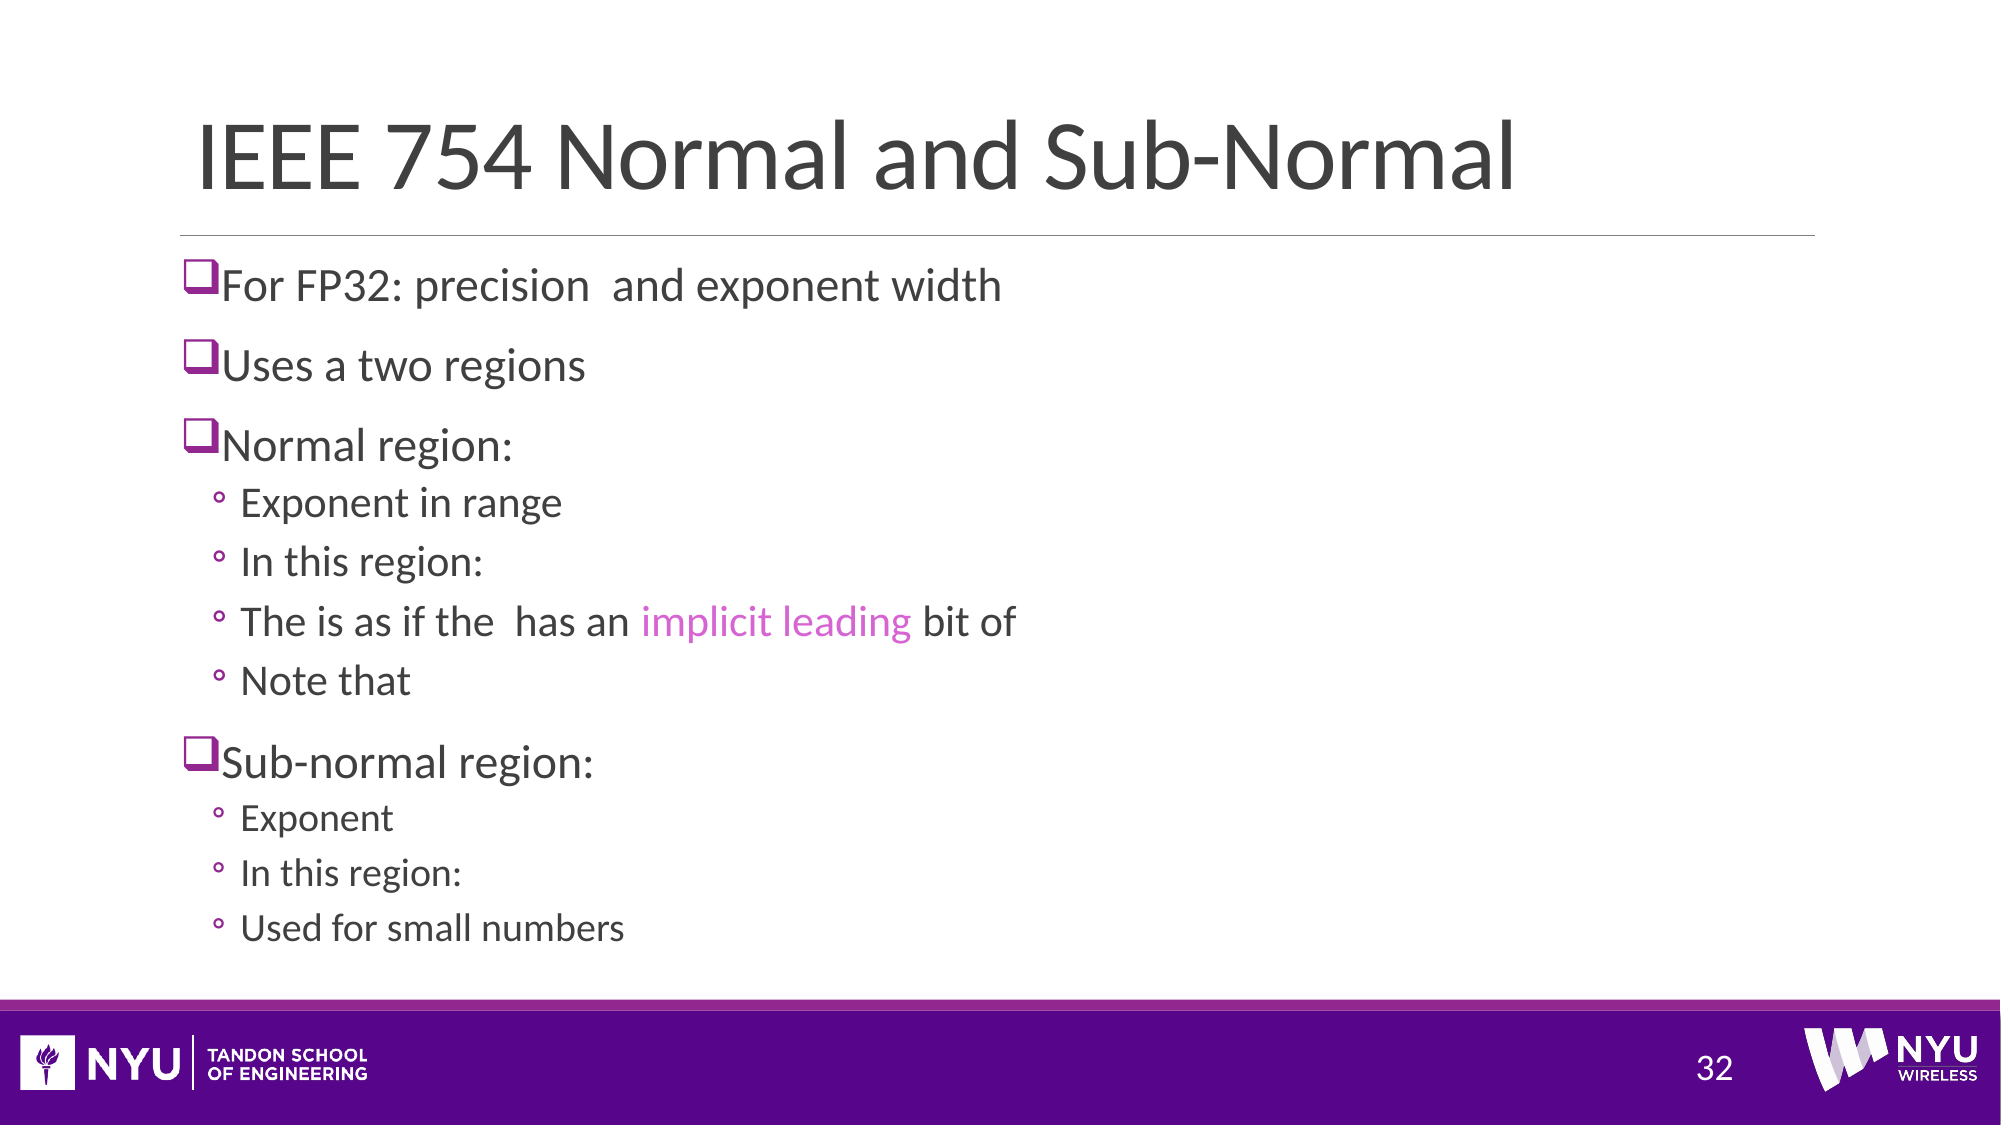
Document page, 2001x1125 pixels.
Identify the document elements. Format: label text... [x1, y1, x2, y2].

slide_number 32 [1533, 1035, 1749, 1096]
title IEEE 754 Normal and Sub-Normal [180, 47, 1830, 218]
